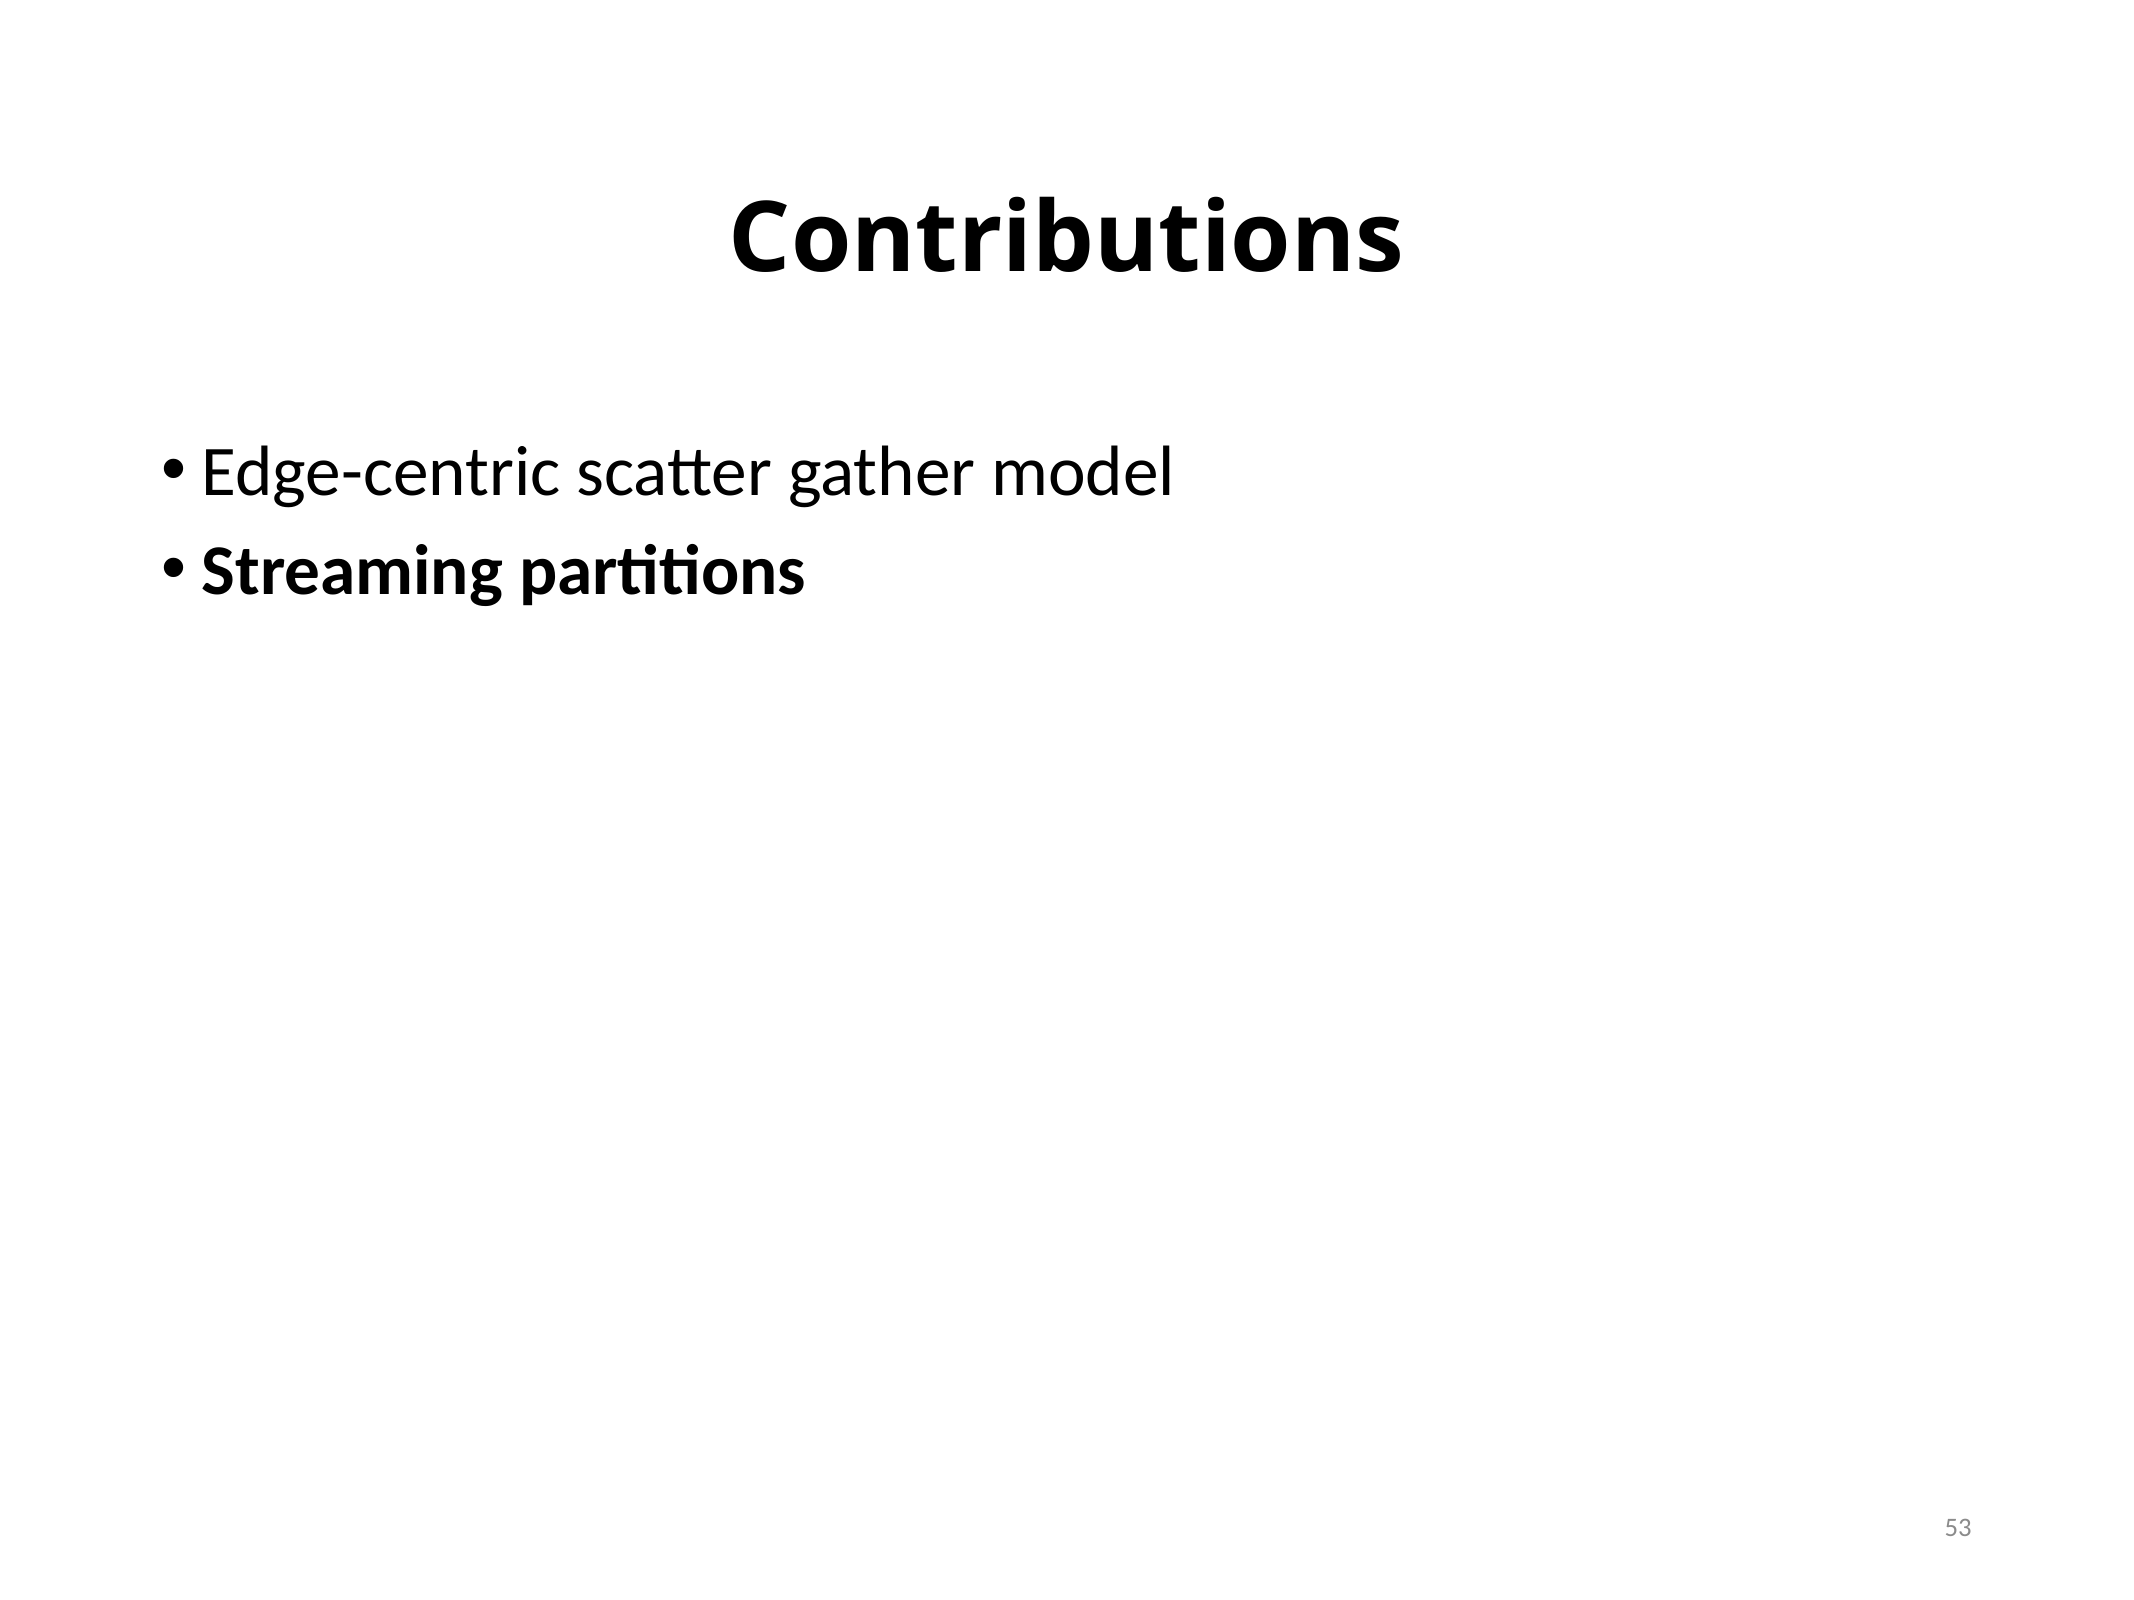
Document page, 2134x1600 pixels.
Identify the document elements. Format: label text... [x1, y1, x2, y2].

list Edge-centric scatter gather model Streaming partitions [146, 425, 1987, 1442]
title Contributions [146, 85, 1987, 395]
slide_number 53 [1506, 1482, 1987, 1569]
